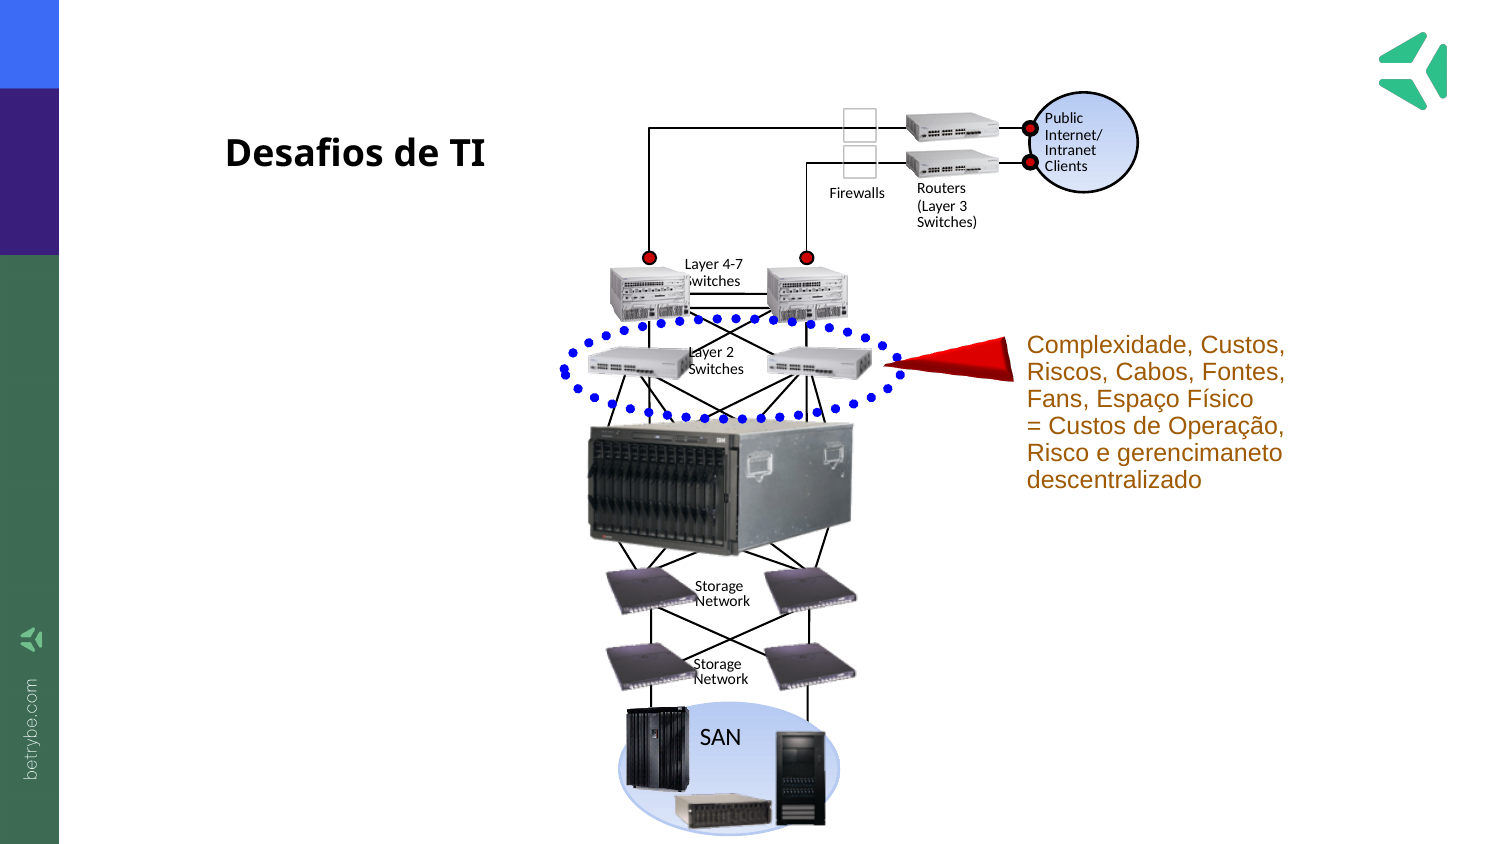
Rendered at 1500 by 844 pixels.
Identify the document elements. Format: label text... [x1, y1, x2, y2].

picture [0, 0, 59, 844]
title Desafios de TI [209, 113, 619, 221]
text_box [878, 329, 1307, 496]
picture [758, 640, 861, 694]
text_box Layer 2 Switches [693, 344, 764, 379]
picture [600, 640, 702, 694]
picture [758, 564, 861, 618]
text_box Storage Network [706, 657, 753, 688]
picture [602, 261, 696, 328]
text_box [564, 318, 873, 411]
text_box Layer 4-7 Switches [699, 274, 755, 290]
picture [765, 345, 873, 382]
text_box Storage Network [707, 579, 753, 610]
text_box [619, 702, 841, 836]
picture [600, 564, 702, 618]
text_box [642, 91, 1139, 265]
picture [581, 412, 858, 560]
picture [586, 345, 694, 382]
picture [760, 265, 854, 328]
picture [1343, 7, 1485, 150]
